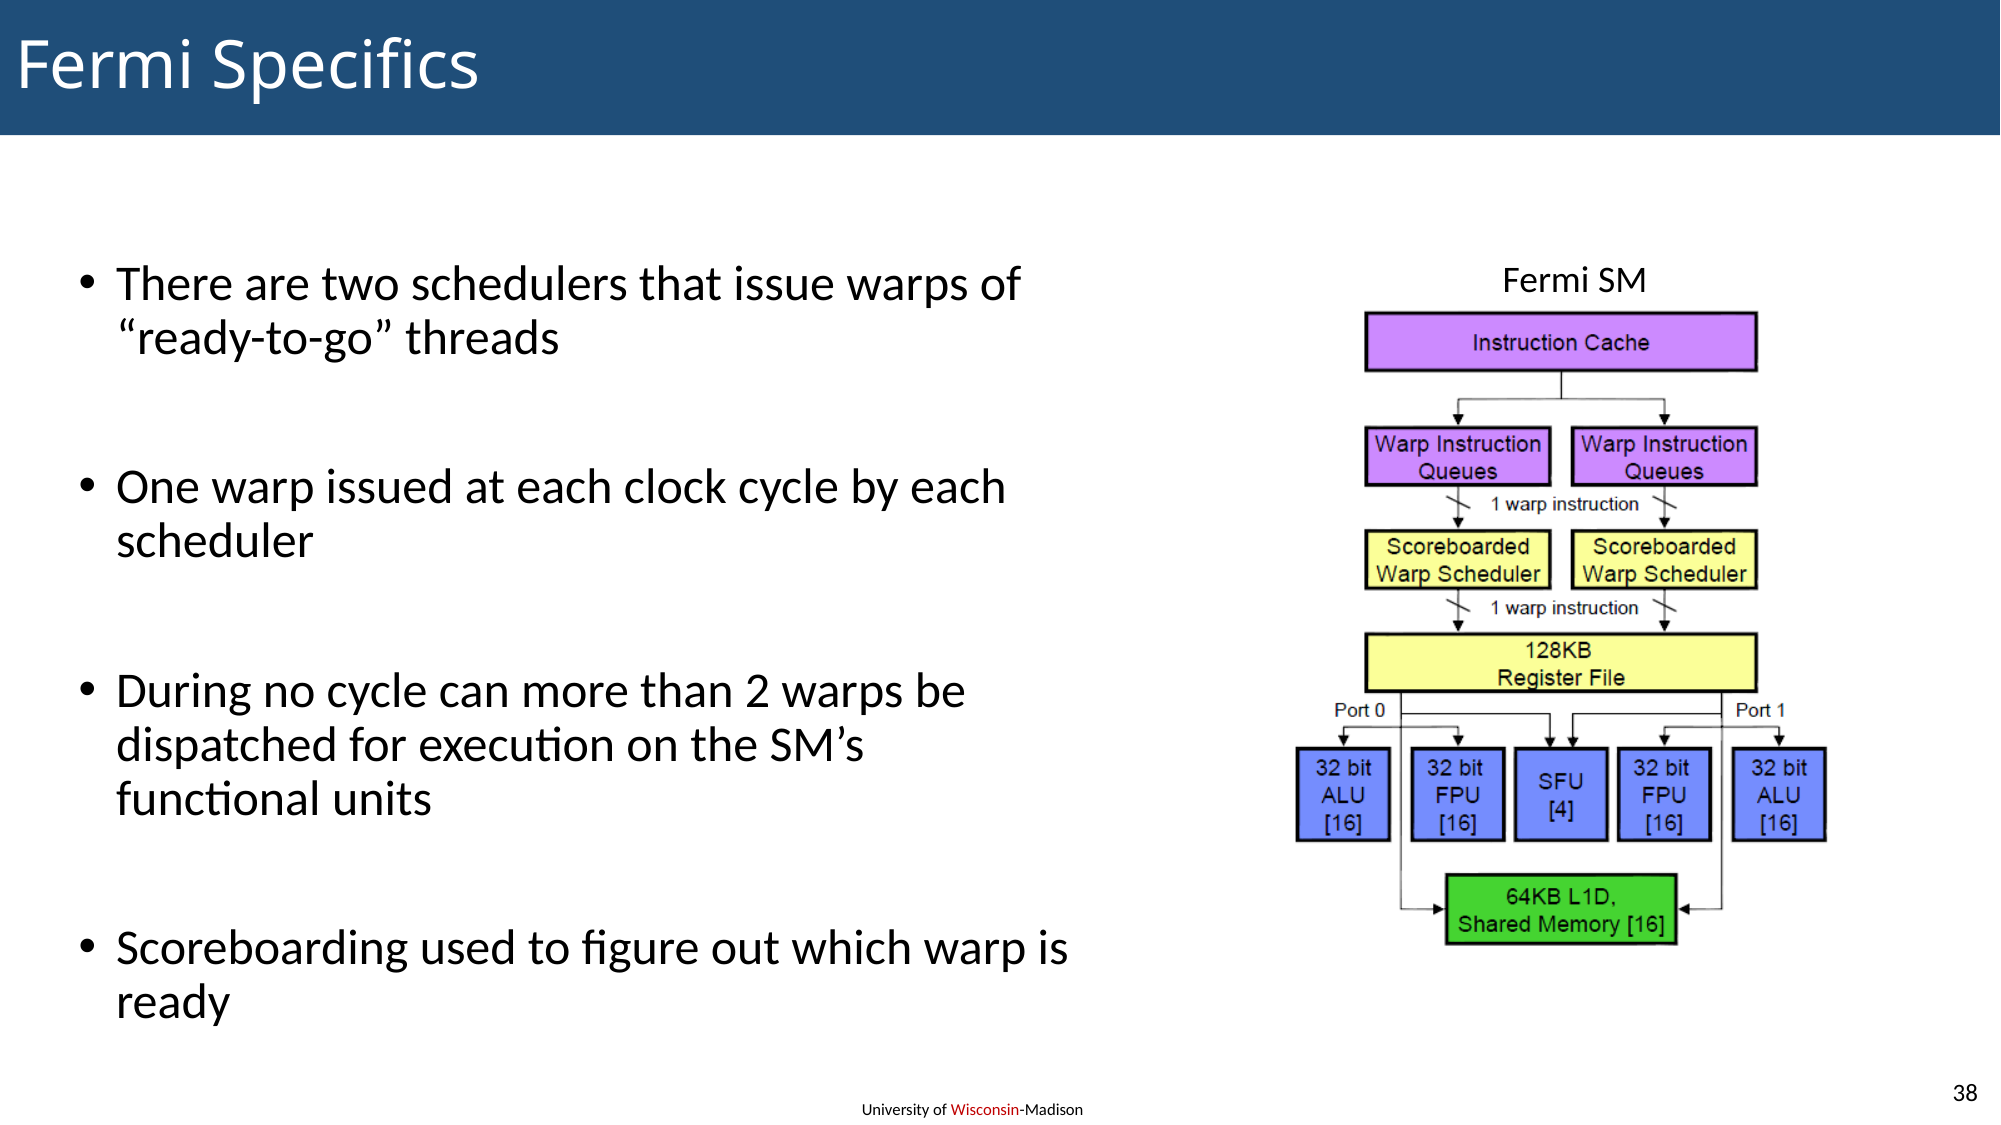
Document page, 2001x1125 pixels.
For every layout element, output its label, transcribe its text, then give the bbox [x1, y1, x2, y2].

title Fermi Specifics [0, 0, 2000, 136]
list There are two schedulers that issue warps of “ready-to-go” threads One warp issued at each clock cycle by each scheduler During no cycle can more than 2 warps be dispatched for execution on the SM’s functional units Scoreboarding used to figure out which warp is ready [63, 249, 1095, 1053]
slide_number 38 [1879, 1069, 1994, 1114]
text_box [1282, 247, 1841, 957]
